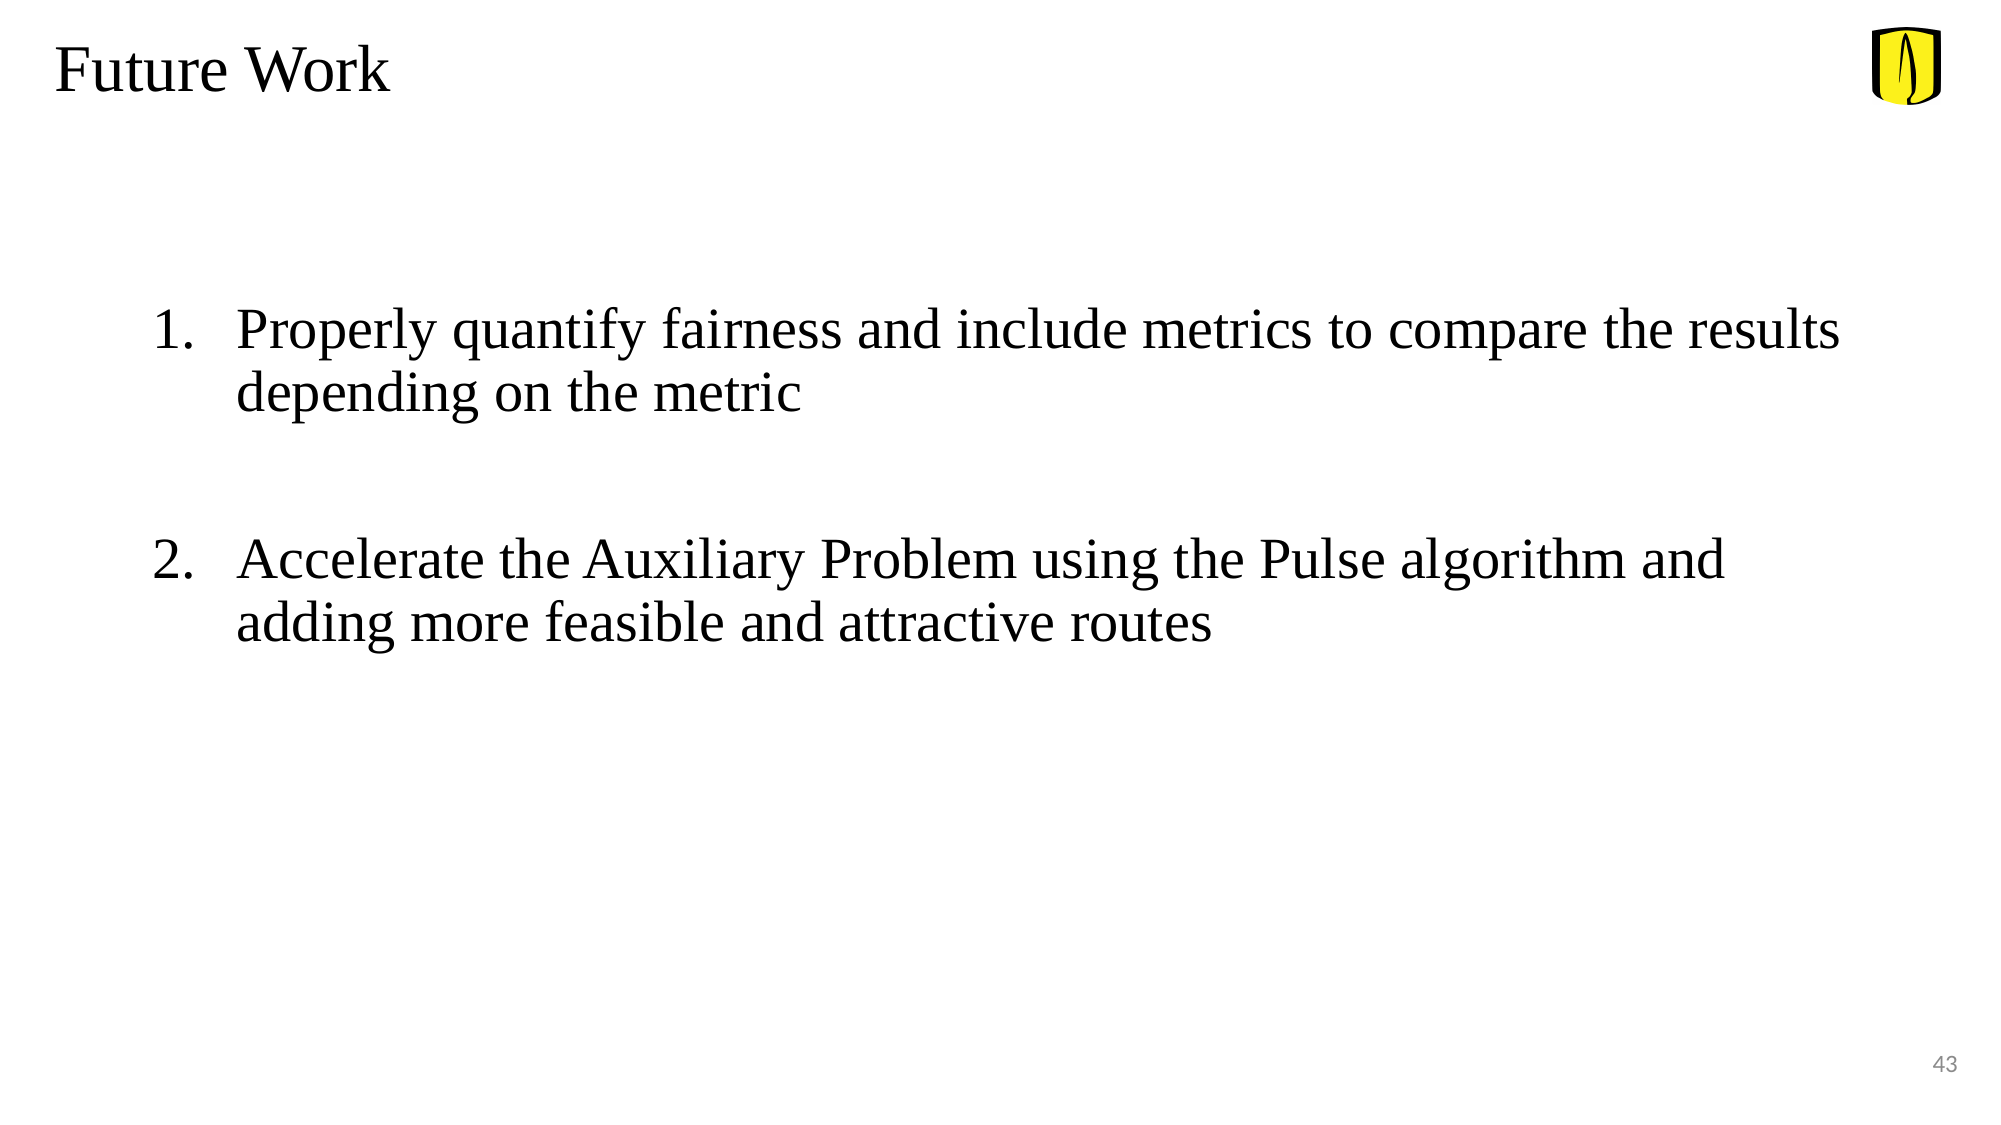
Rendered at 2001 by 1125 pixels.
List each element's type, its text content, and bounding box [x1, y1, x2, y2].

list Properly quantify fairness and include metrics to compare the results depending on the metric Accelerate the Auxiliary Problem using the Pulse algorithm and adding more feasible and attractive routes [137, 290, 1863, 1004]
picture [1899, 27, 1941, 105]
slide_number 43 [1853, 1019, 1974, 1106]
text_box Future Work [34, 13, 1899, 140]
